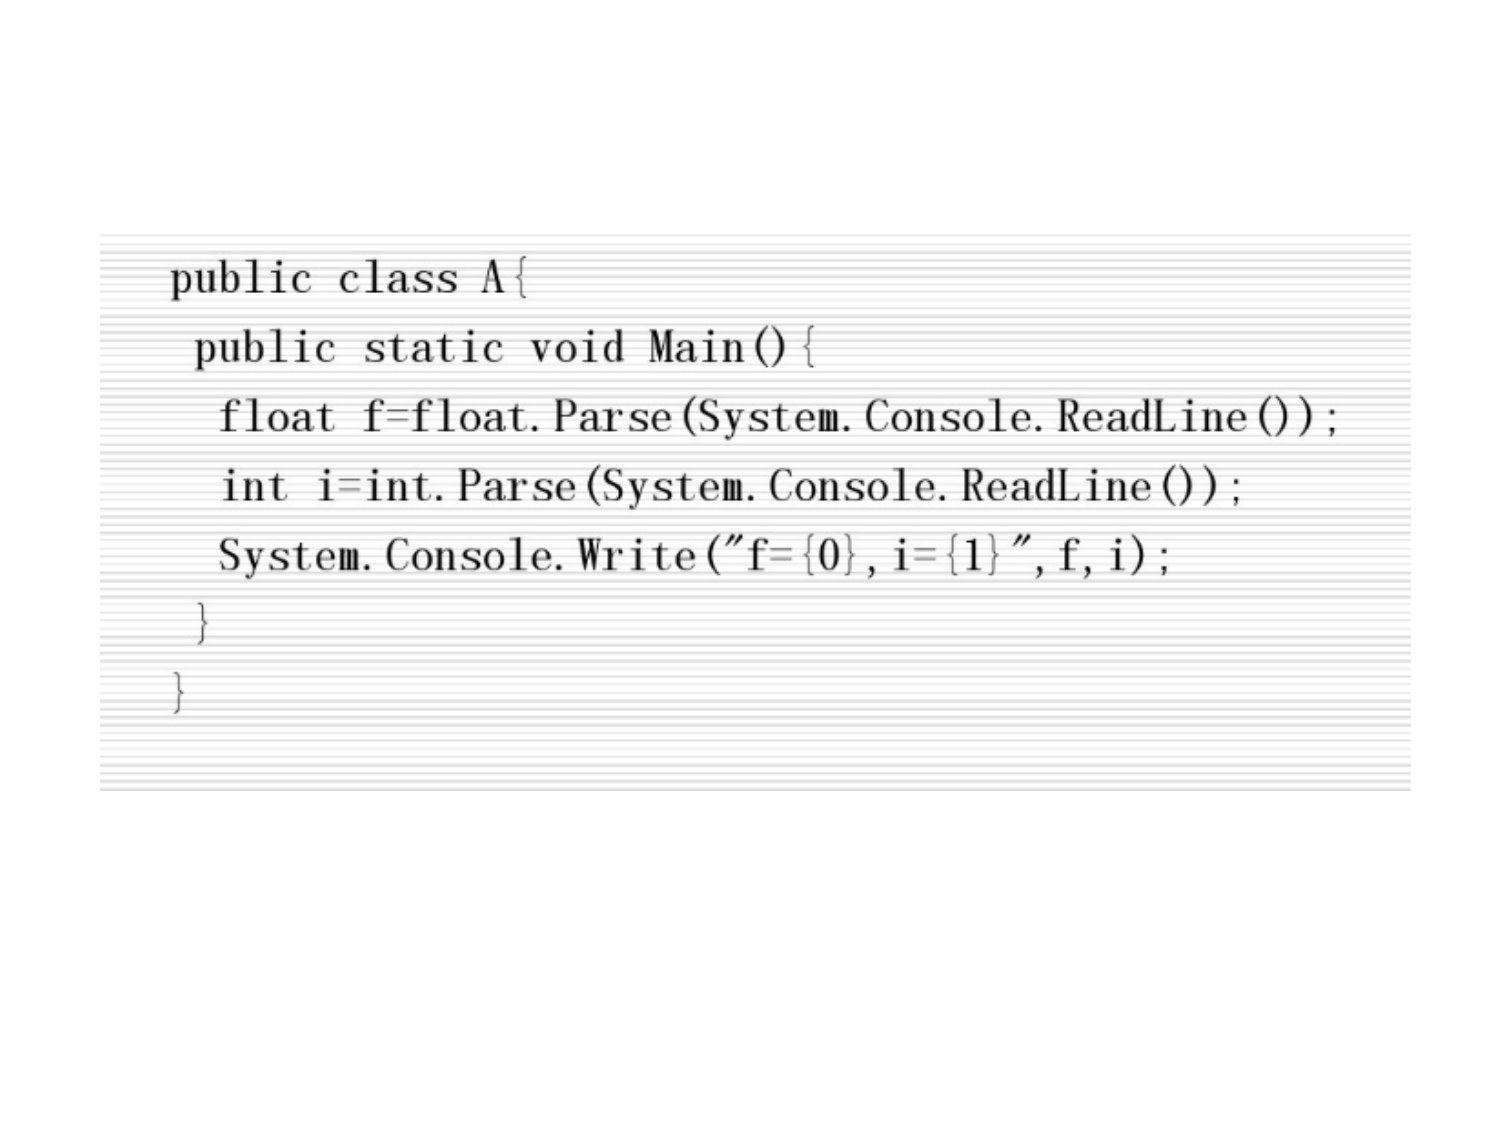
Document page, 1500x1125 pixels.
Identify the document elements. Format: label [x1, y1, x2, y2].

picture [100, 231, 1411, 791]
